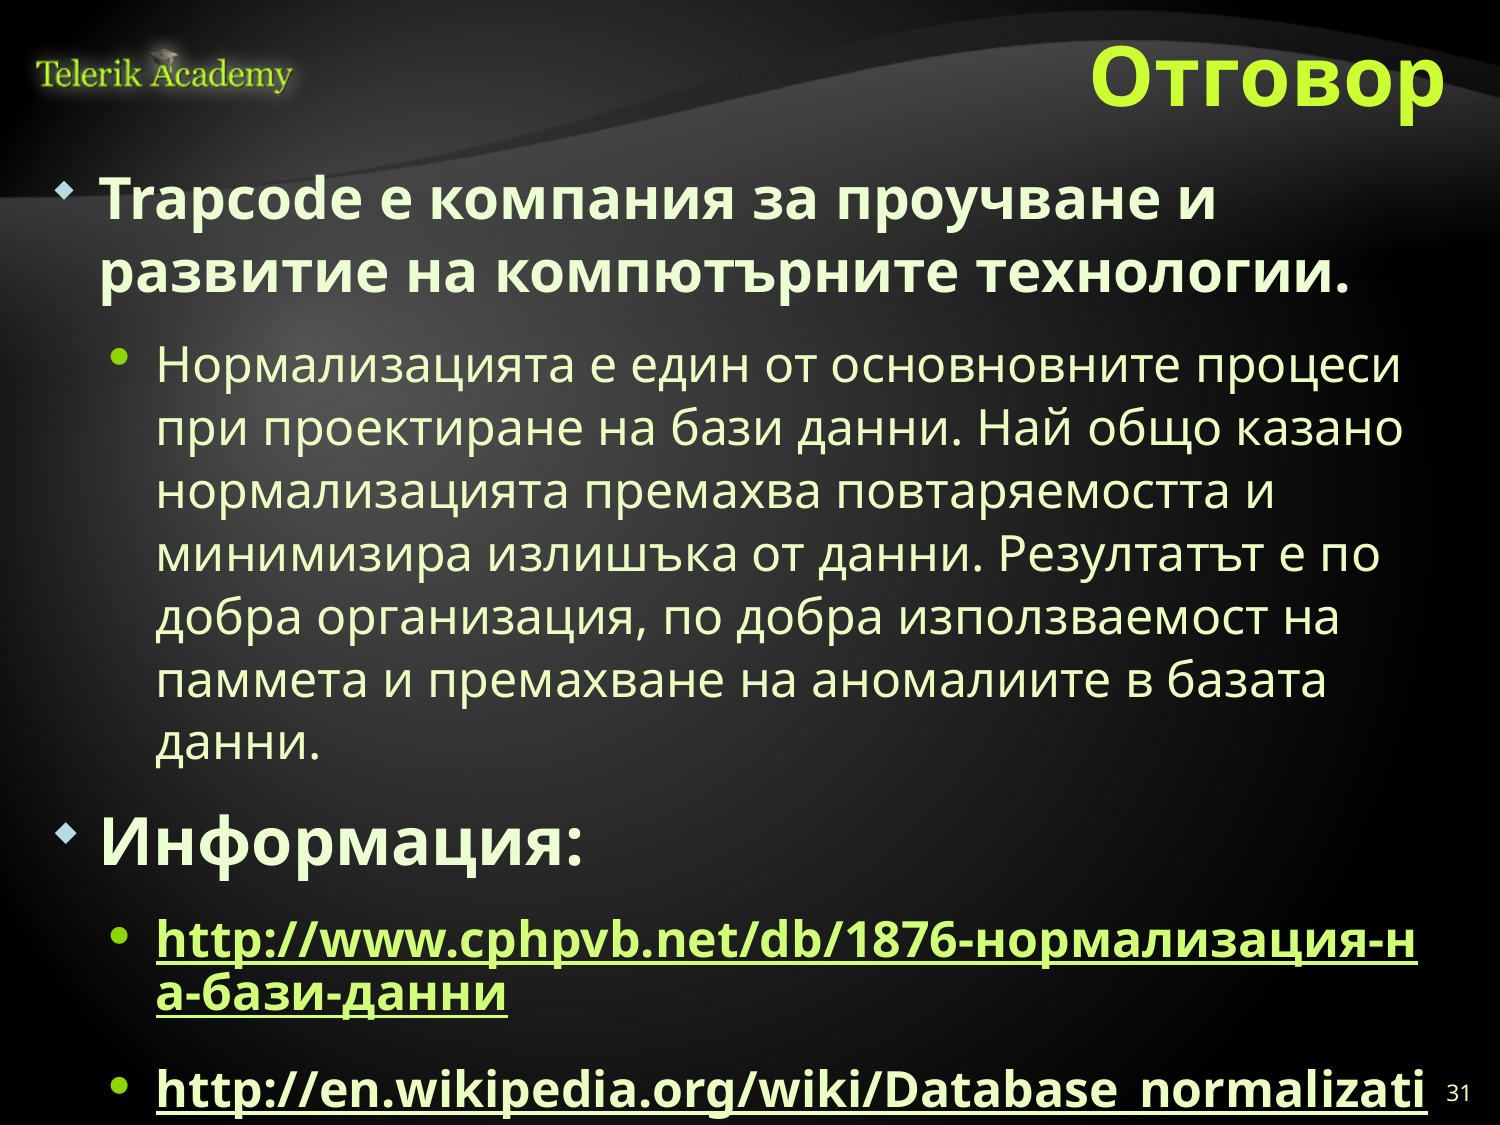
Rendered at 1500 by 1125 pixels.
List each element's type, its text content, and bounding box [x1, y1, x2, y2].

title Отговор [300, 12, 1463, 149]
slide_number 31 [1412, 1074, 1488, 1113]
list Trapcode е компания за проучване и развитие на компютърните технологии. Нормализацията е един от основновните процеси при проектиране на бази данни. Най общо казано нормализацията премахва повтаряемостта и минимизира излишъка от данни. Резултатът е по добра организация, по добра използваемост на паммета и премахване на аномалиите в базата данни. Информация: http://www.cphpvb.net/db/1876-нормализация-на-бази-данни http://en.wikipedia.org/wiki/Database_normalization [37, 149, 1463, 1100]
picture [0, 0, 1500, 1125]
